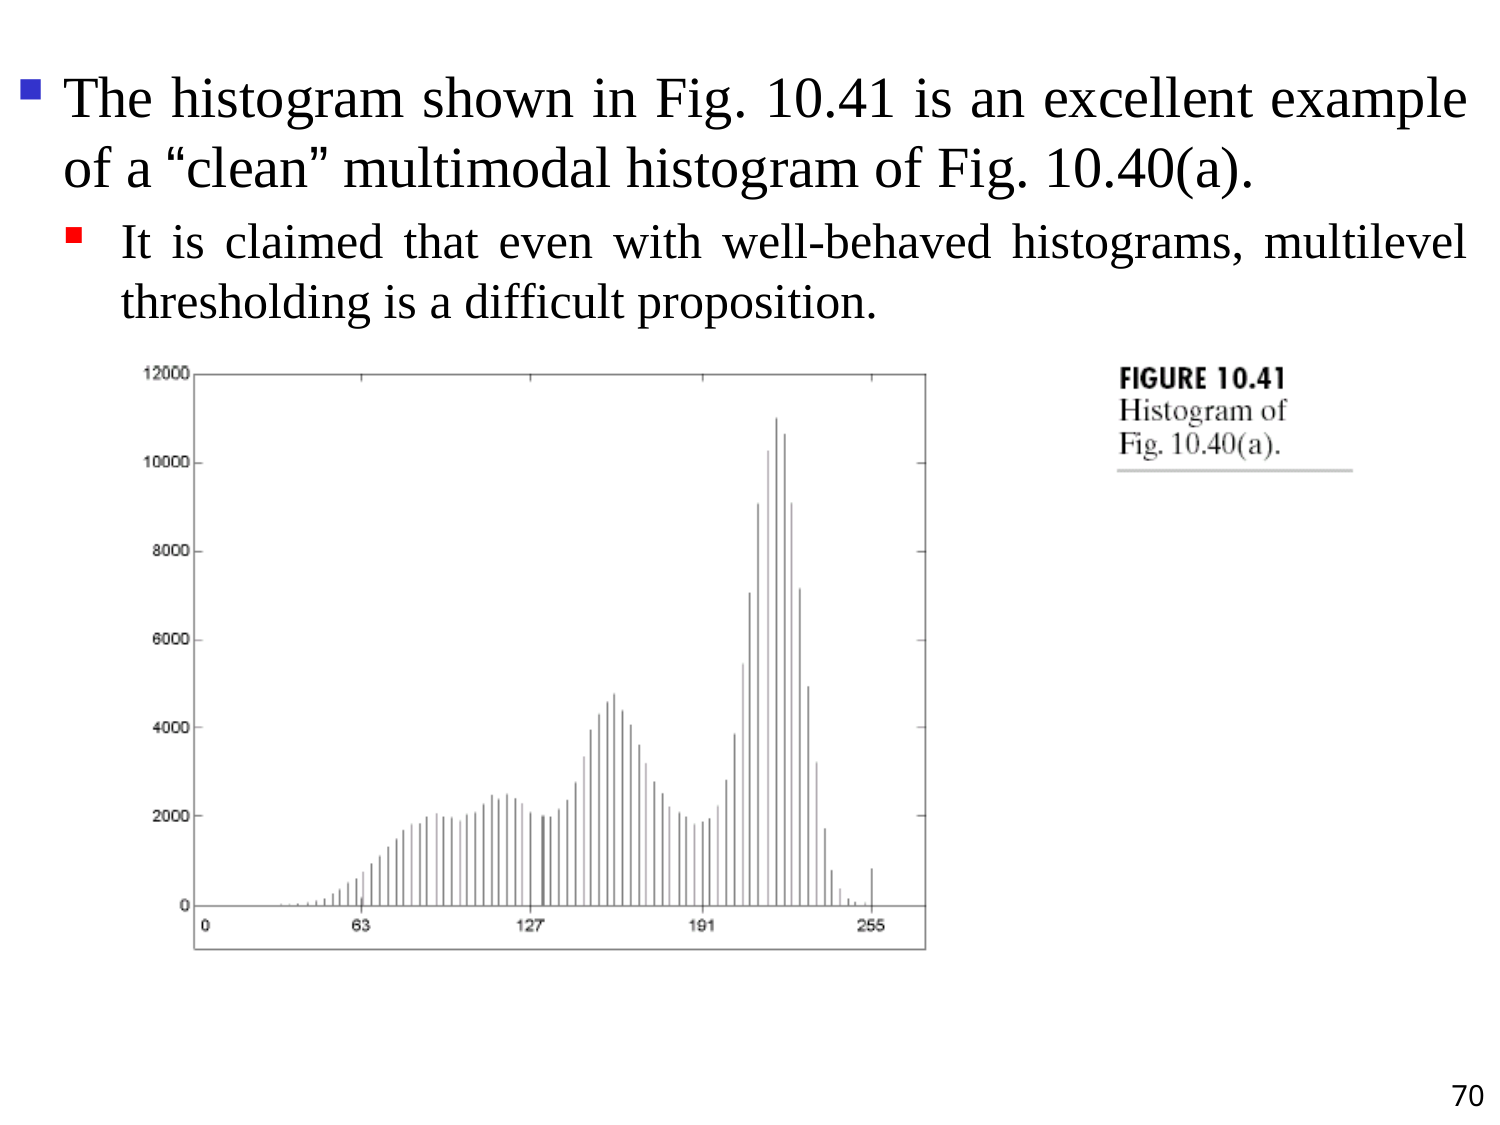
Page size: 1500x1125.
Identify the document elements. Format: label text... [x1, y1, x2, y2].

slide_number 70 [1234, 1082, 1500, 1125]
list The histogram shown in Fig. 10.41 is an excellent example of a “clean” multimodal histogram of Fig. 10.40(a). It is claimed that even with well-behaved histograms, multilevel thresholding is a difficult proposition. [17, 58, 1469, 1083]
picture [135, 354, 1365, 964]
